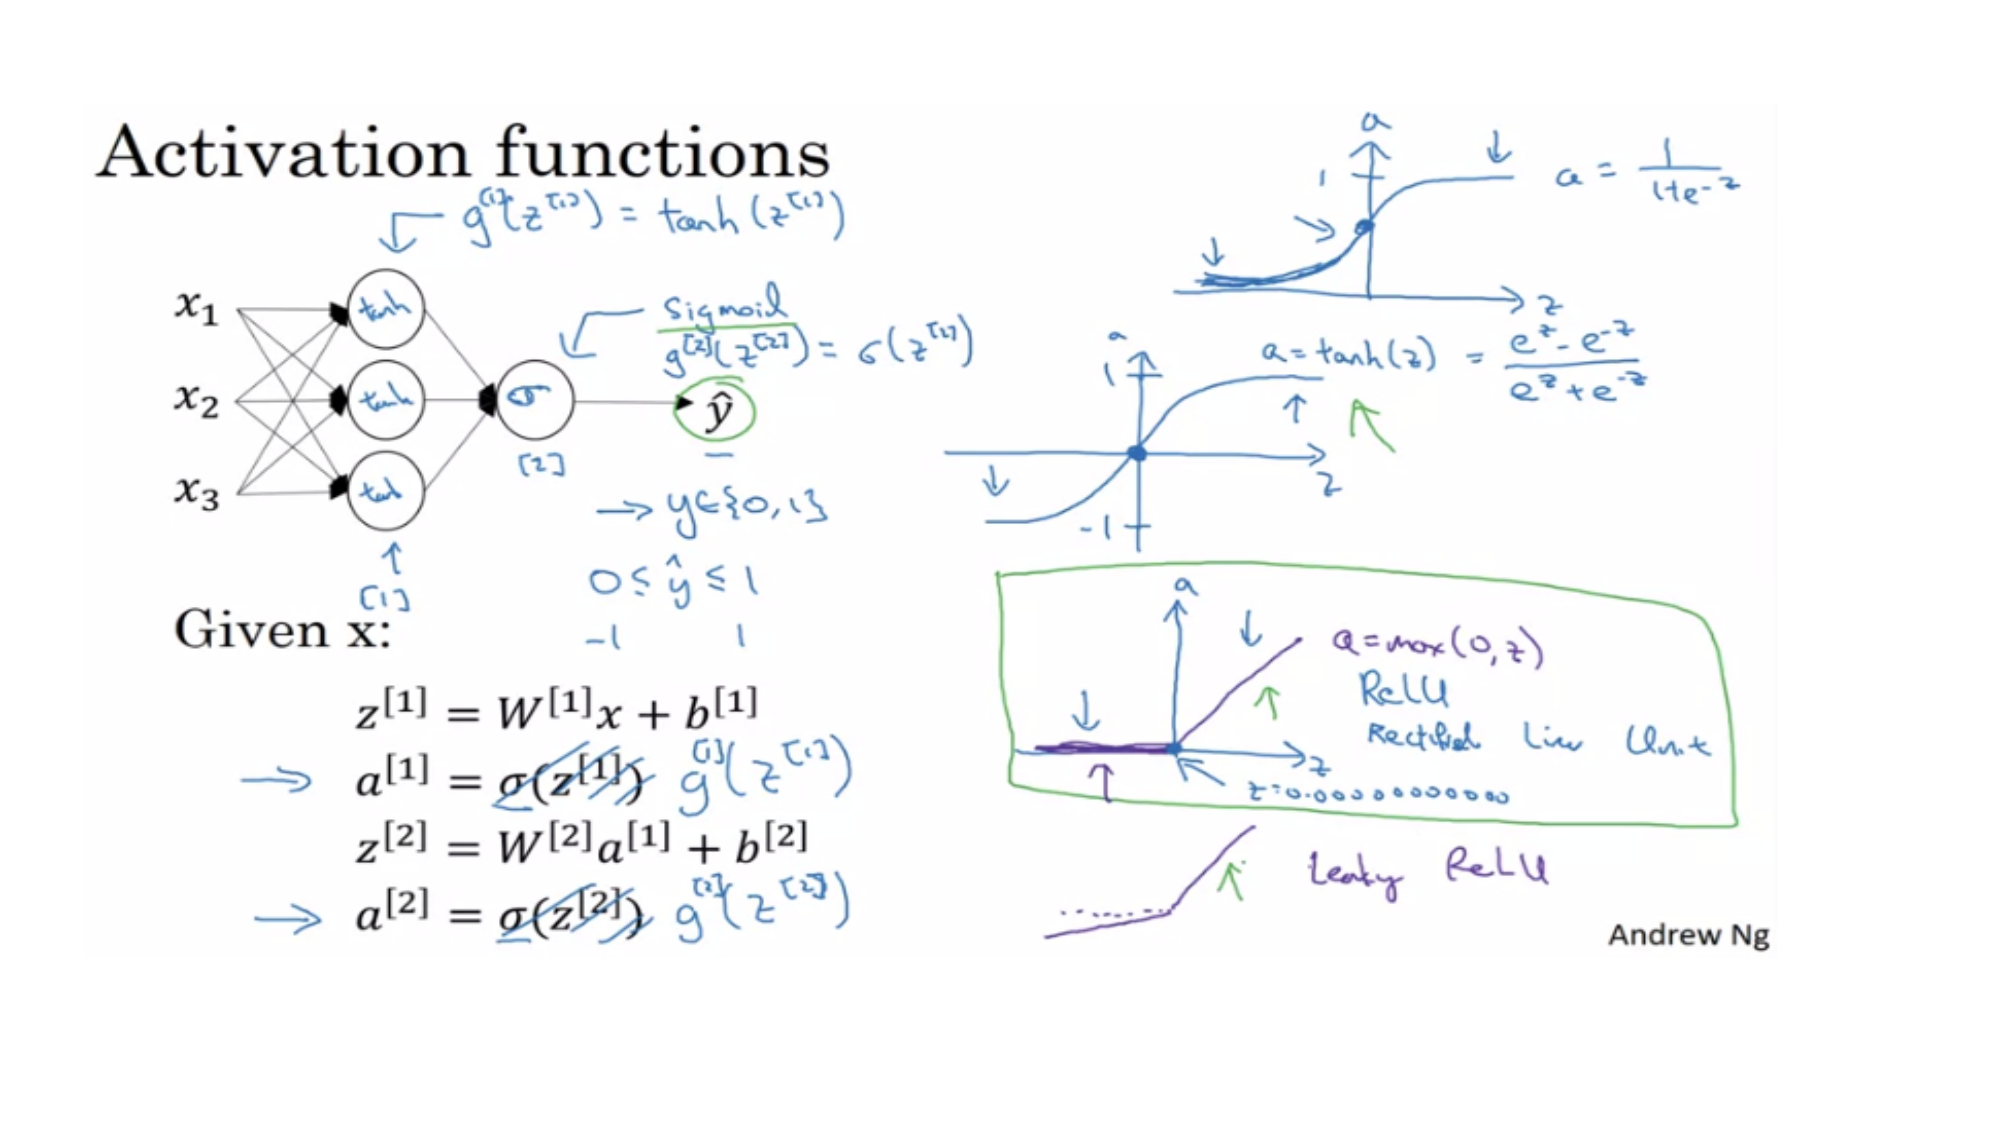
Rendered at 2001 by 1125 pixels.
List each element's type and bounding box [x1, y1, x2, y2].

list [84, 103, 1780, 958]
